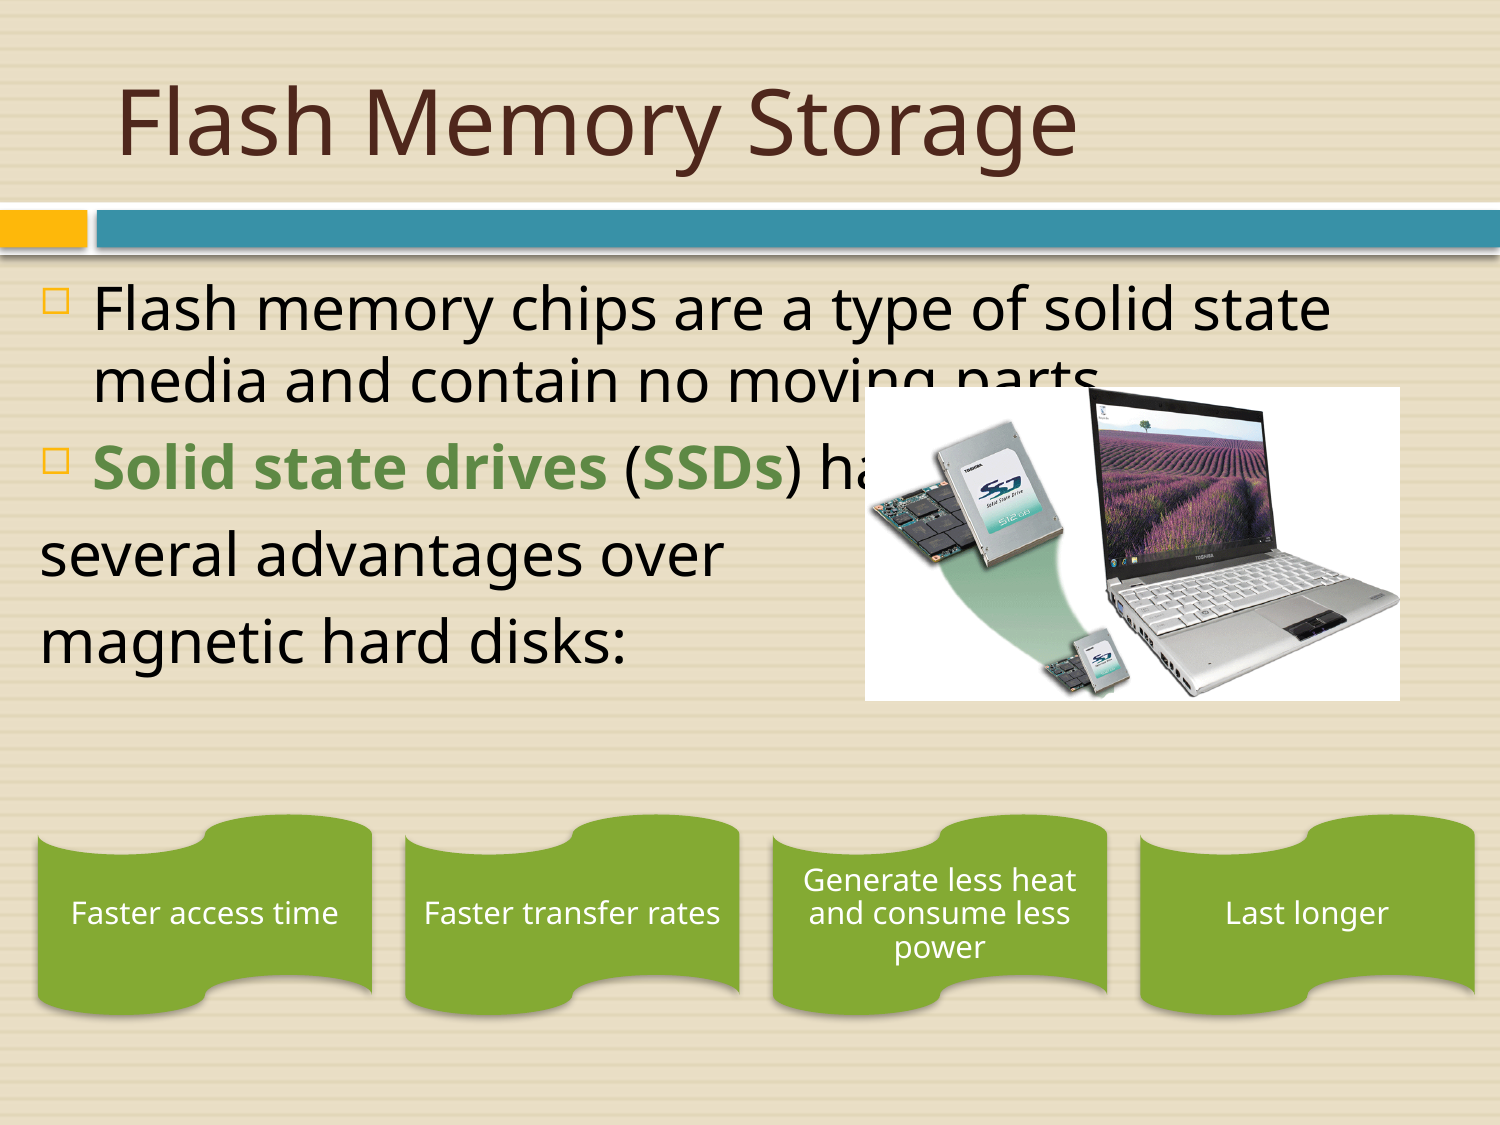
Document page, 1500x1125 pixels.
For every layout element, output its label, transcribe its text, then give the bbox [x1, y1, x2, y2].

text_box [37, 701, 1476, 1125]
title Flash Memory Storage [99, 37, 1438, 200]
list Flash memory chips are a type of solid state media and contain no moving parts Solid state drives (SSDs) have several advantages over magnetic hard disks: [24, 262, 1475, 1025]
picture [864, 387, 1401, 701]
